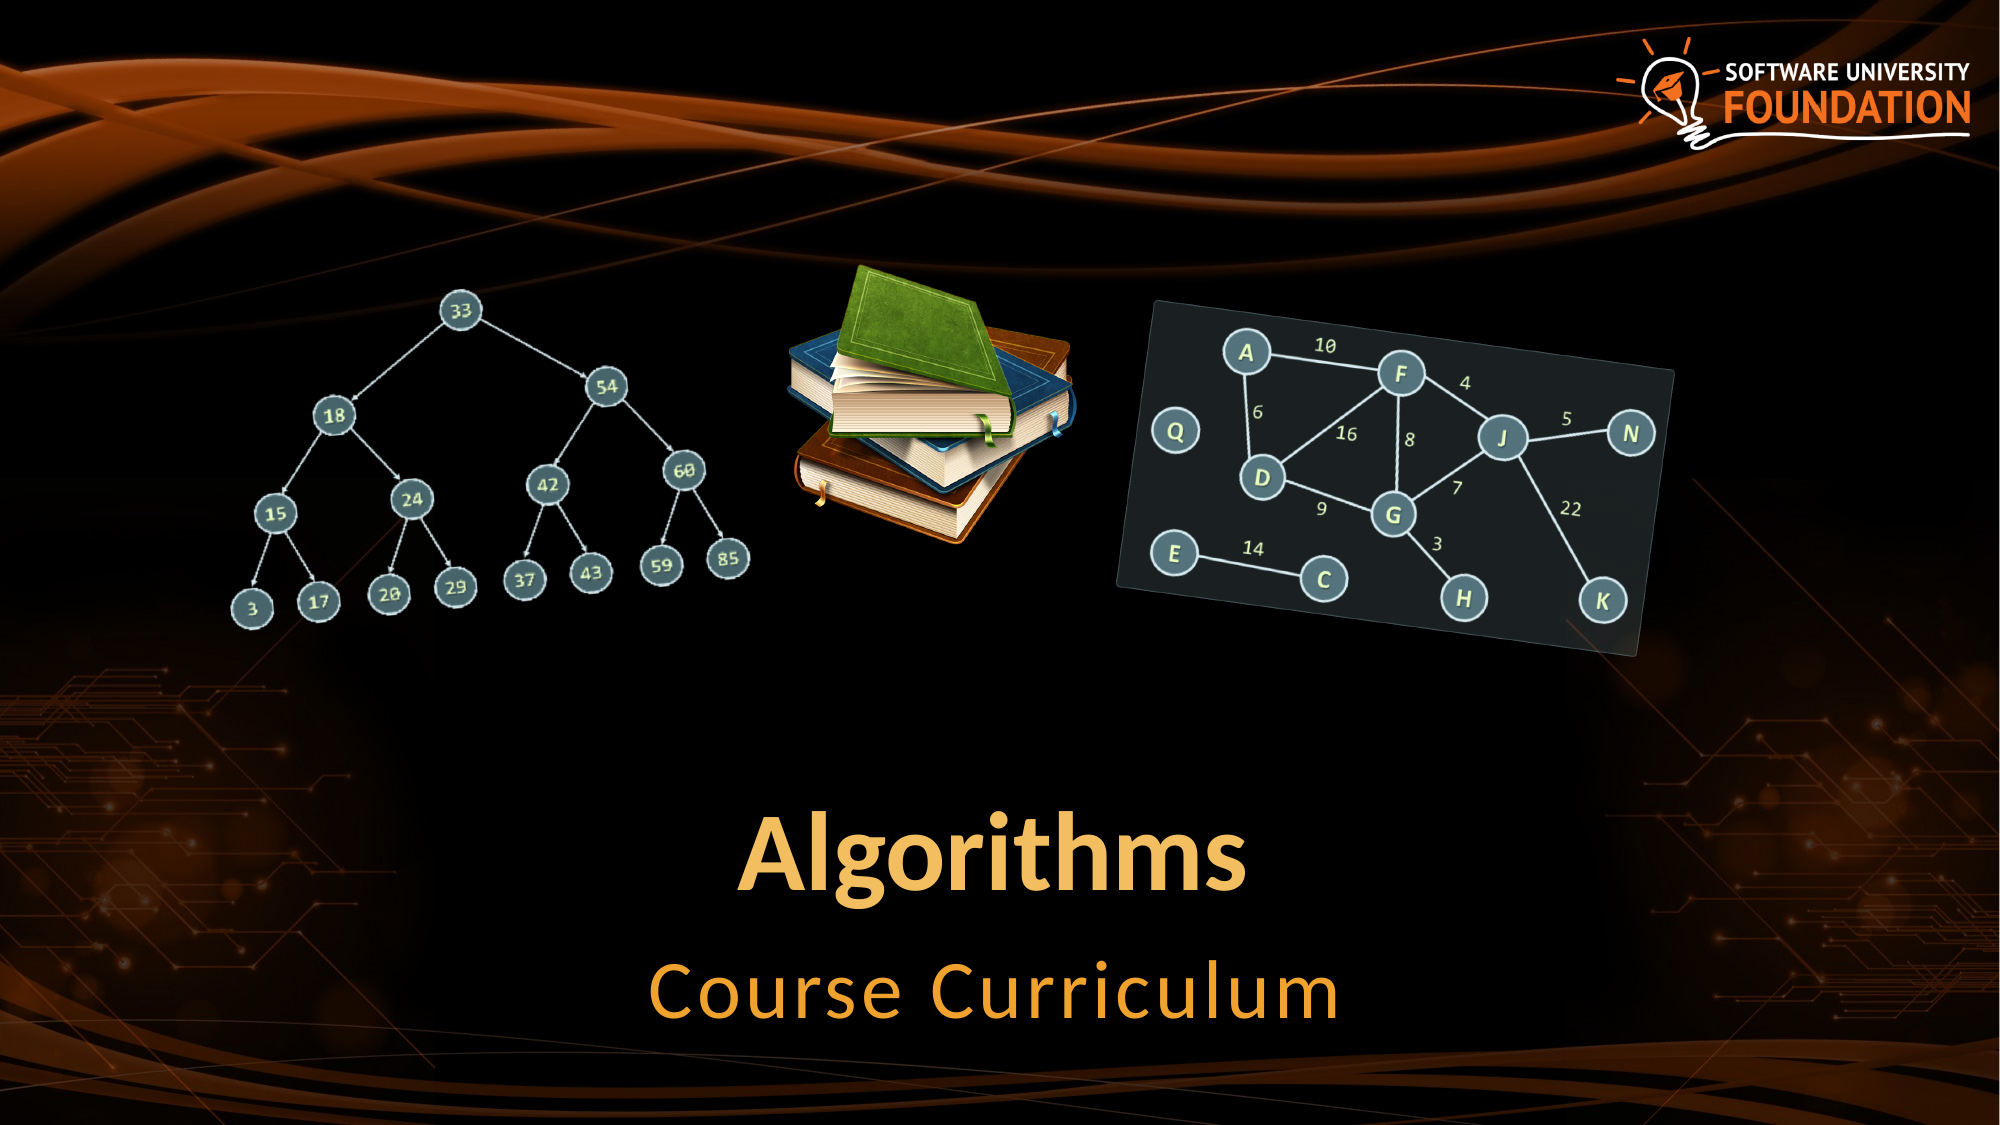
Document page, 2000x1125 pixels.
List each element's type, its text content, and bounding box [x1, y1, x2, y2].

list Course Curriculum [262, 924, 1729, 1038]
picture [0, 0, 2000, 1125]
title Algorithms [174, 791, 1813, 919]
